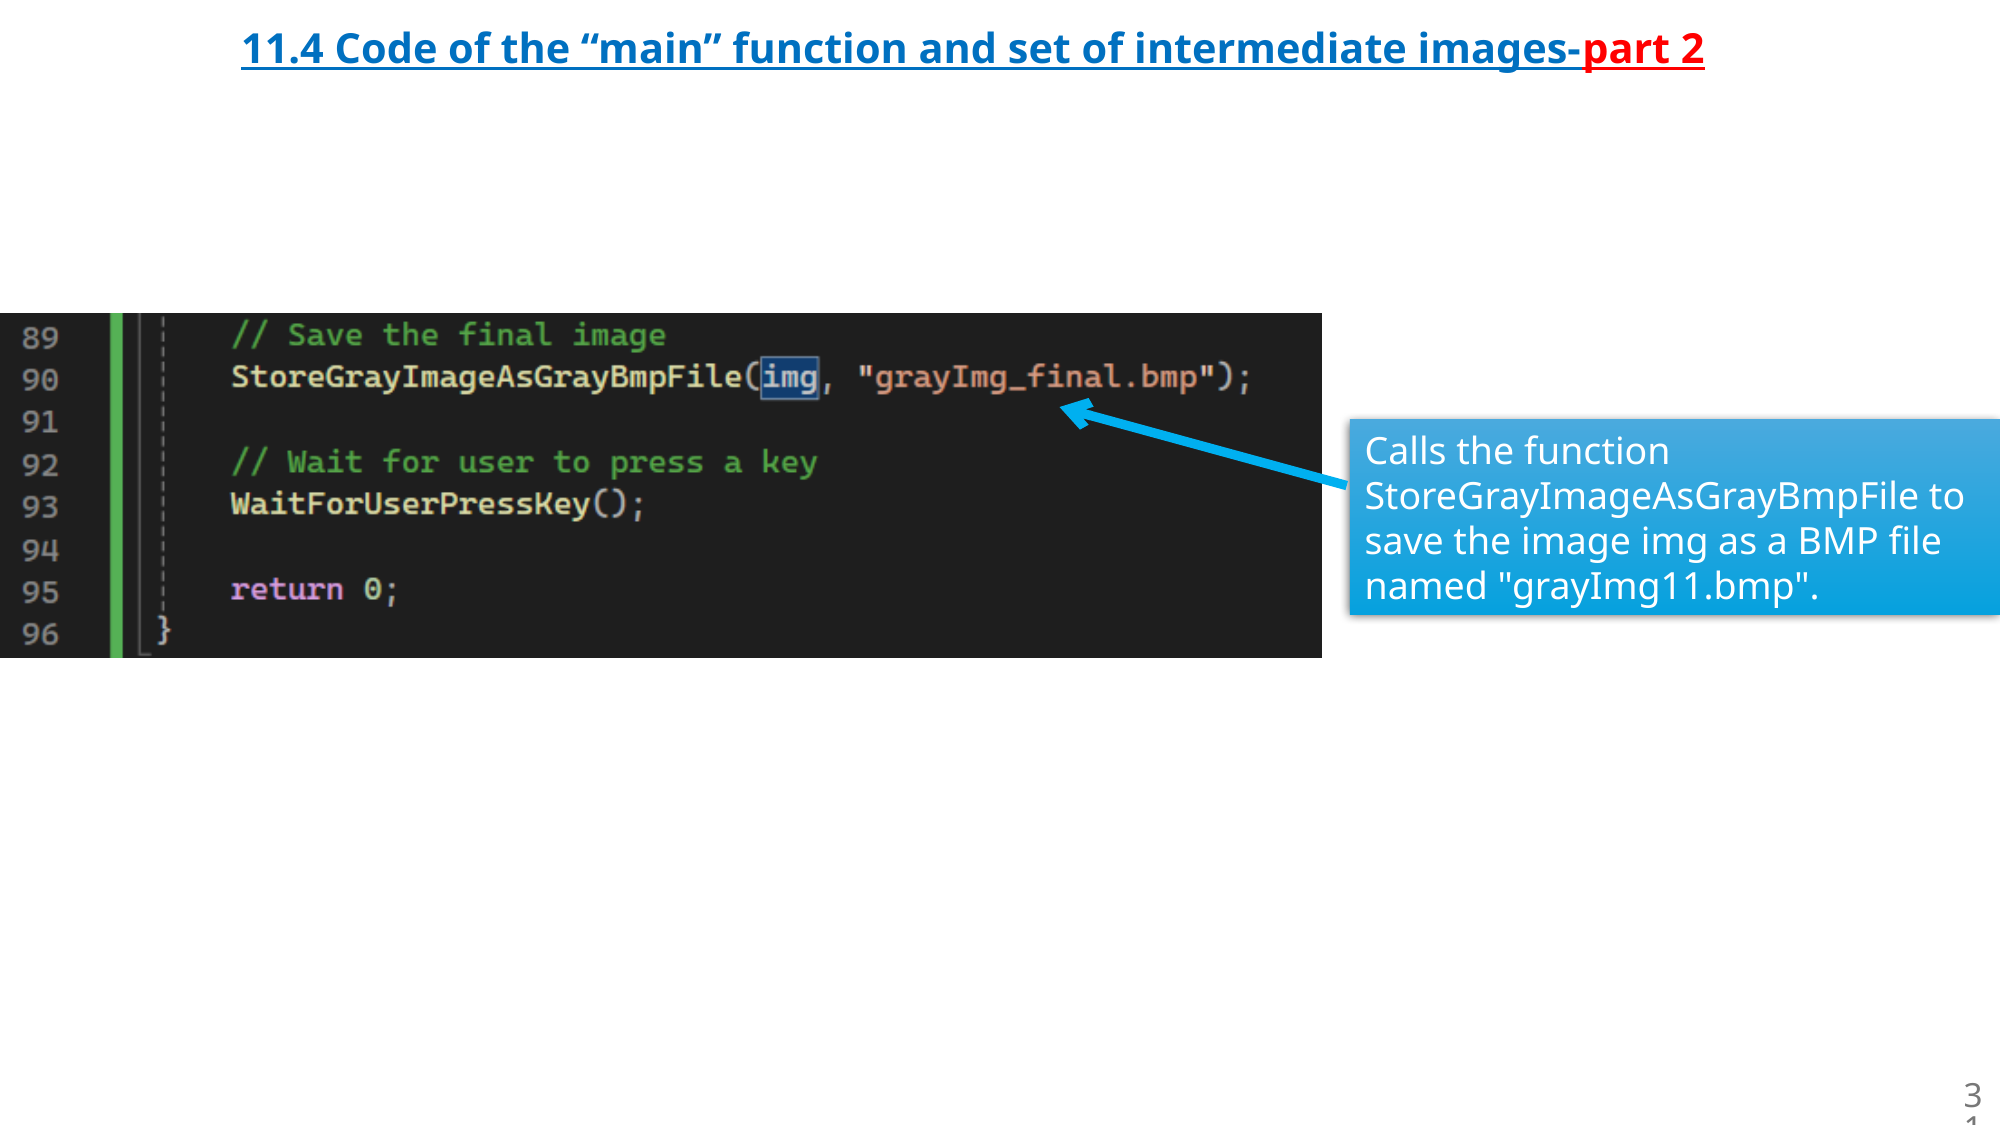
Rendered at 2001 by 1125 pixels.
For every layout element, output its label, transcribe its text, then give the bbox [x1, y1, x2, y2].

picture [0, 313, 1322, 658]
text_box Calls the function StoreGrayImageAsGrayBmpFile to save the image img as a BMP file named "grayImg11.bmp". [1349, 419, 2000, 615]
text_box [1058, 406, 1348, 486]
slide_number 31 [1948, 1066, 2000, 1125]
title 11.4 Code of the “main” function and set of intermediate images-part 2 [218, 0, 1728, 101]
